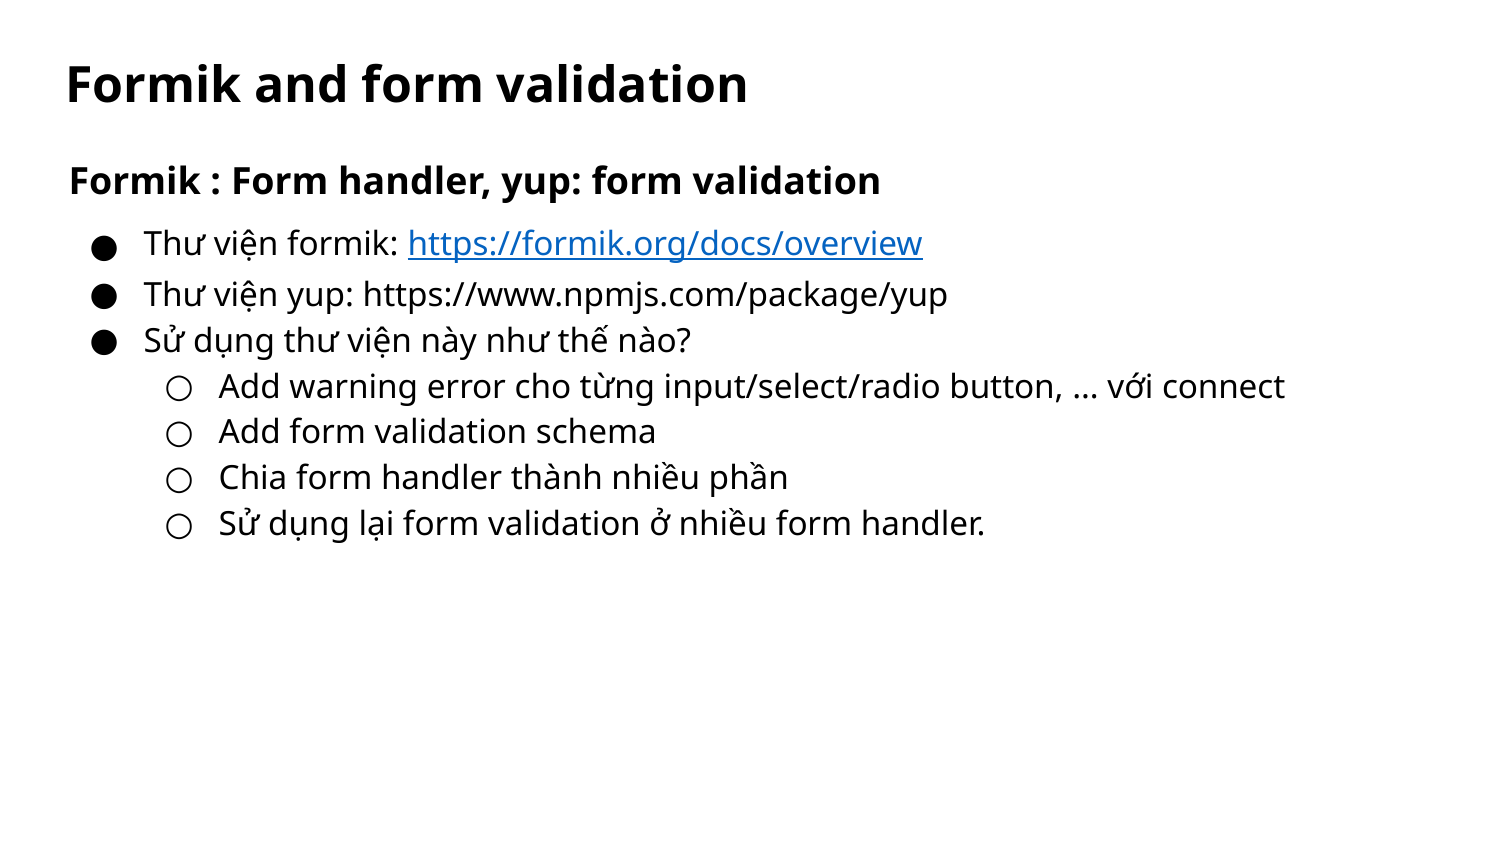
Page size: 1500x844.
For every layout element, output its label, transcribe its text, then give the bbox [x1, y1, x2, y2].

list Formik : Form handler, yup: form validation [53, 147, 1373, 200]
list Thư viện formik: https://formik.org/docs/overview Thư viện yup: https://www.npmjs.com/package/yup Sử dụng thư viện này như thế nào? Add warning error cho từng input/select/radio button, … với connect Add form validation schema Chia form handler thành nhiều phần Sử dụng lại form validation ở nhiều form handler. [53, 200, 1432, 804]
title Formik and form validation [53, 31, 1446, 135]
